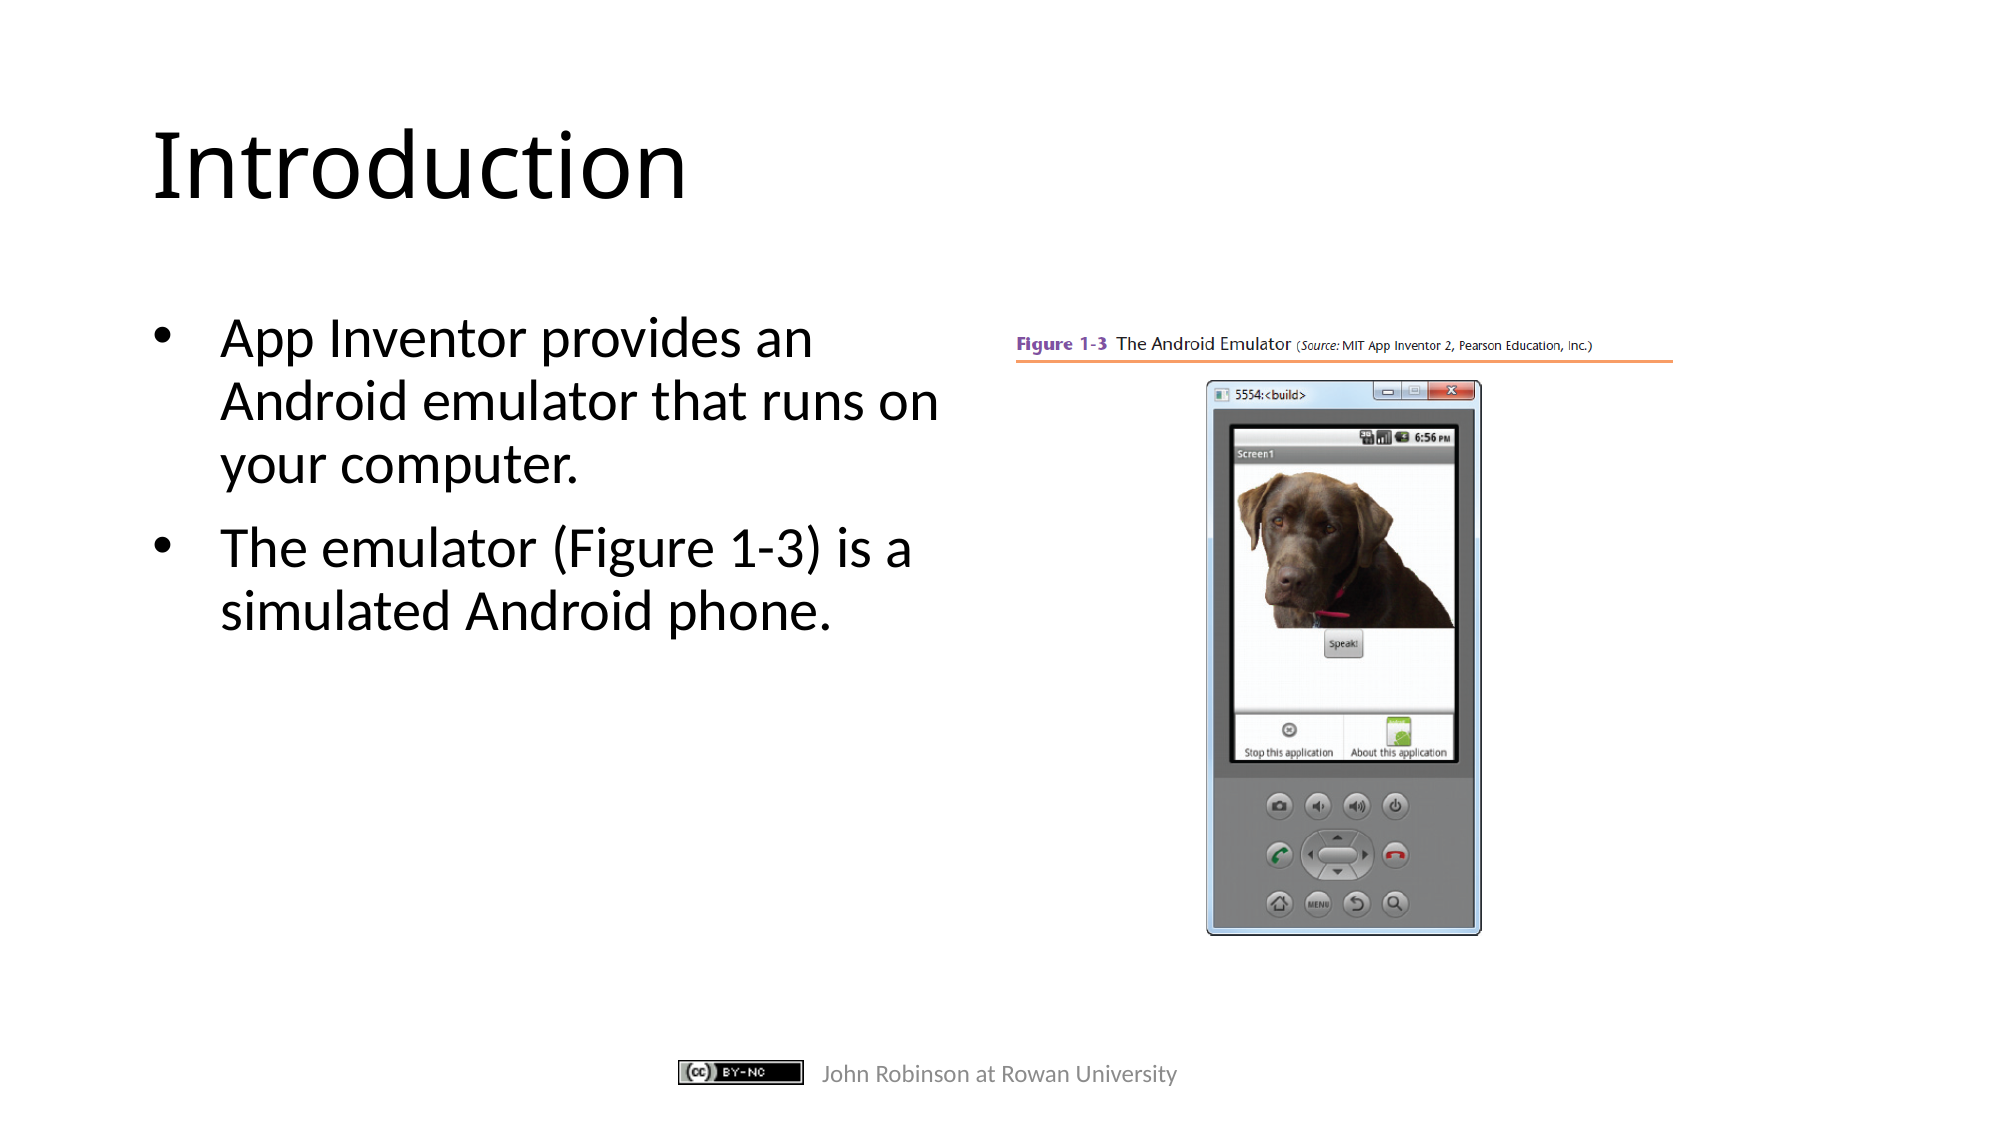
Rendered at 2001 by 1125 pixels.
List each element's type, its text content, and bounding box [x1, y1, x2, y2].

footer John Robinson at Rowan University [662, 1042, 1338, 1103]
title Introduction [137, 59, 1863, 278]
list App Inventor provides an Android emulator that runs on your computer. The emulator (Figure 1-3) is a simulated Android phone. [137, 299, 988, 1014]
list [1010, 328, 1675, 941]
picture [678, 1060, 804, 1085]
